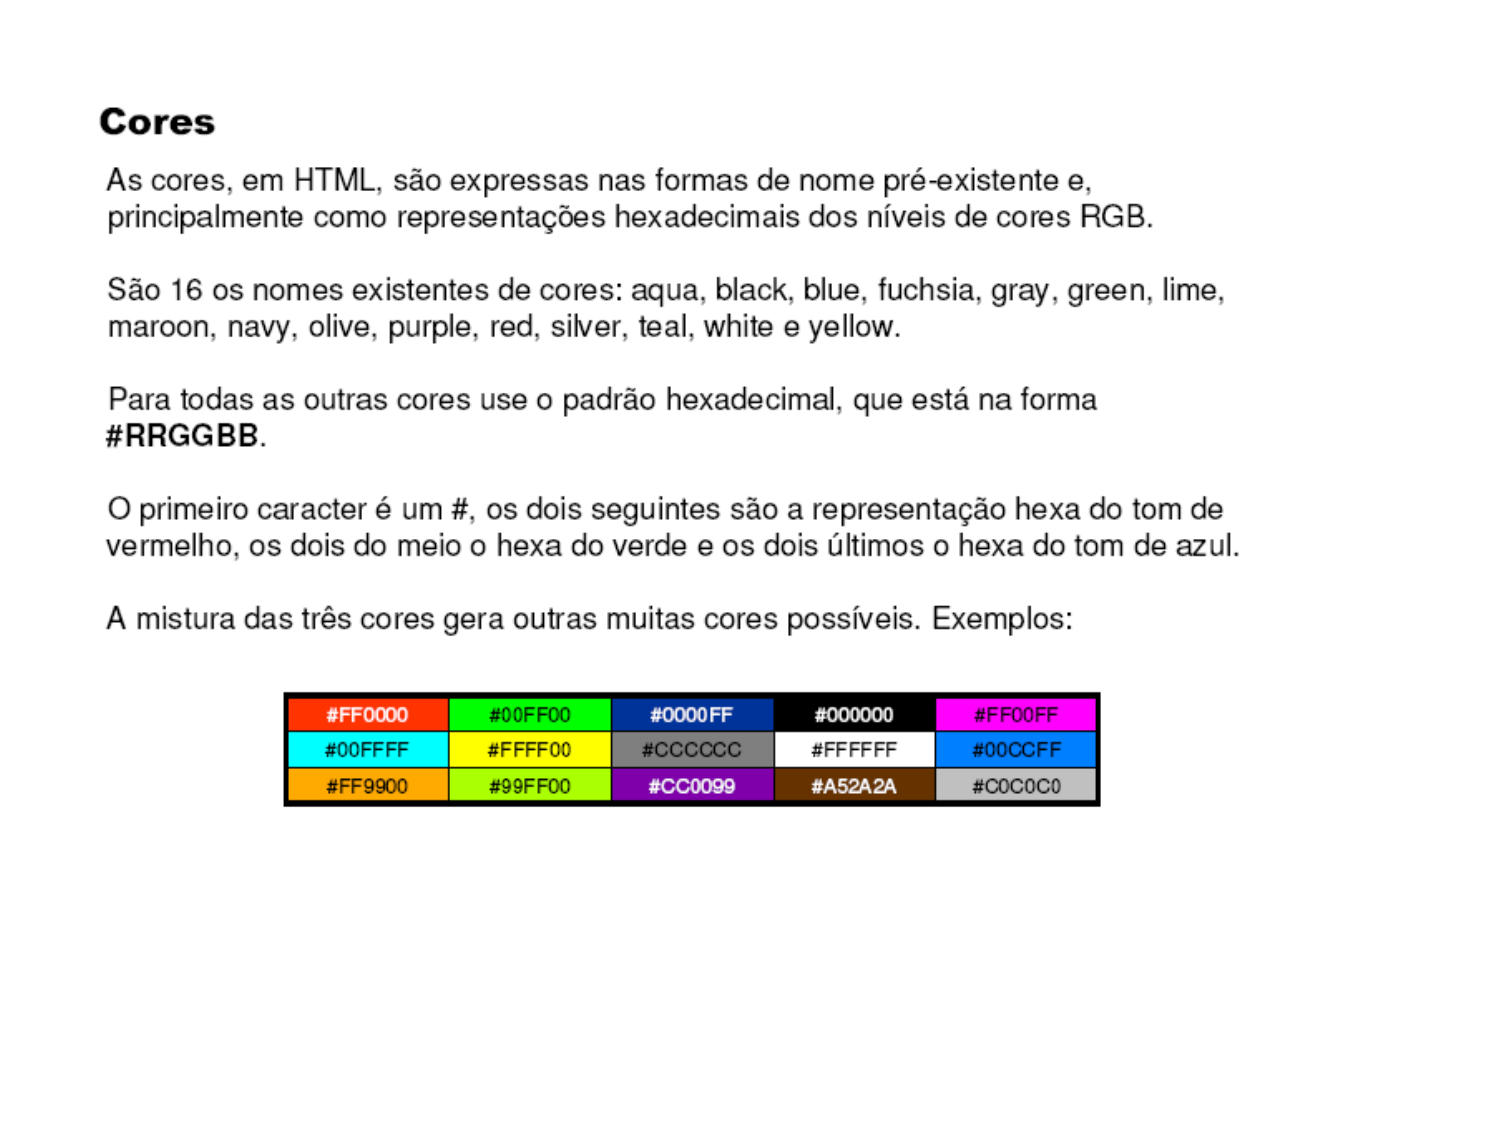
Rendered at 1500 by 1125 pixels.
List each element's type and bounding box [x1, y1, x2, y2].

picture [82, 93, 1272, 833]
